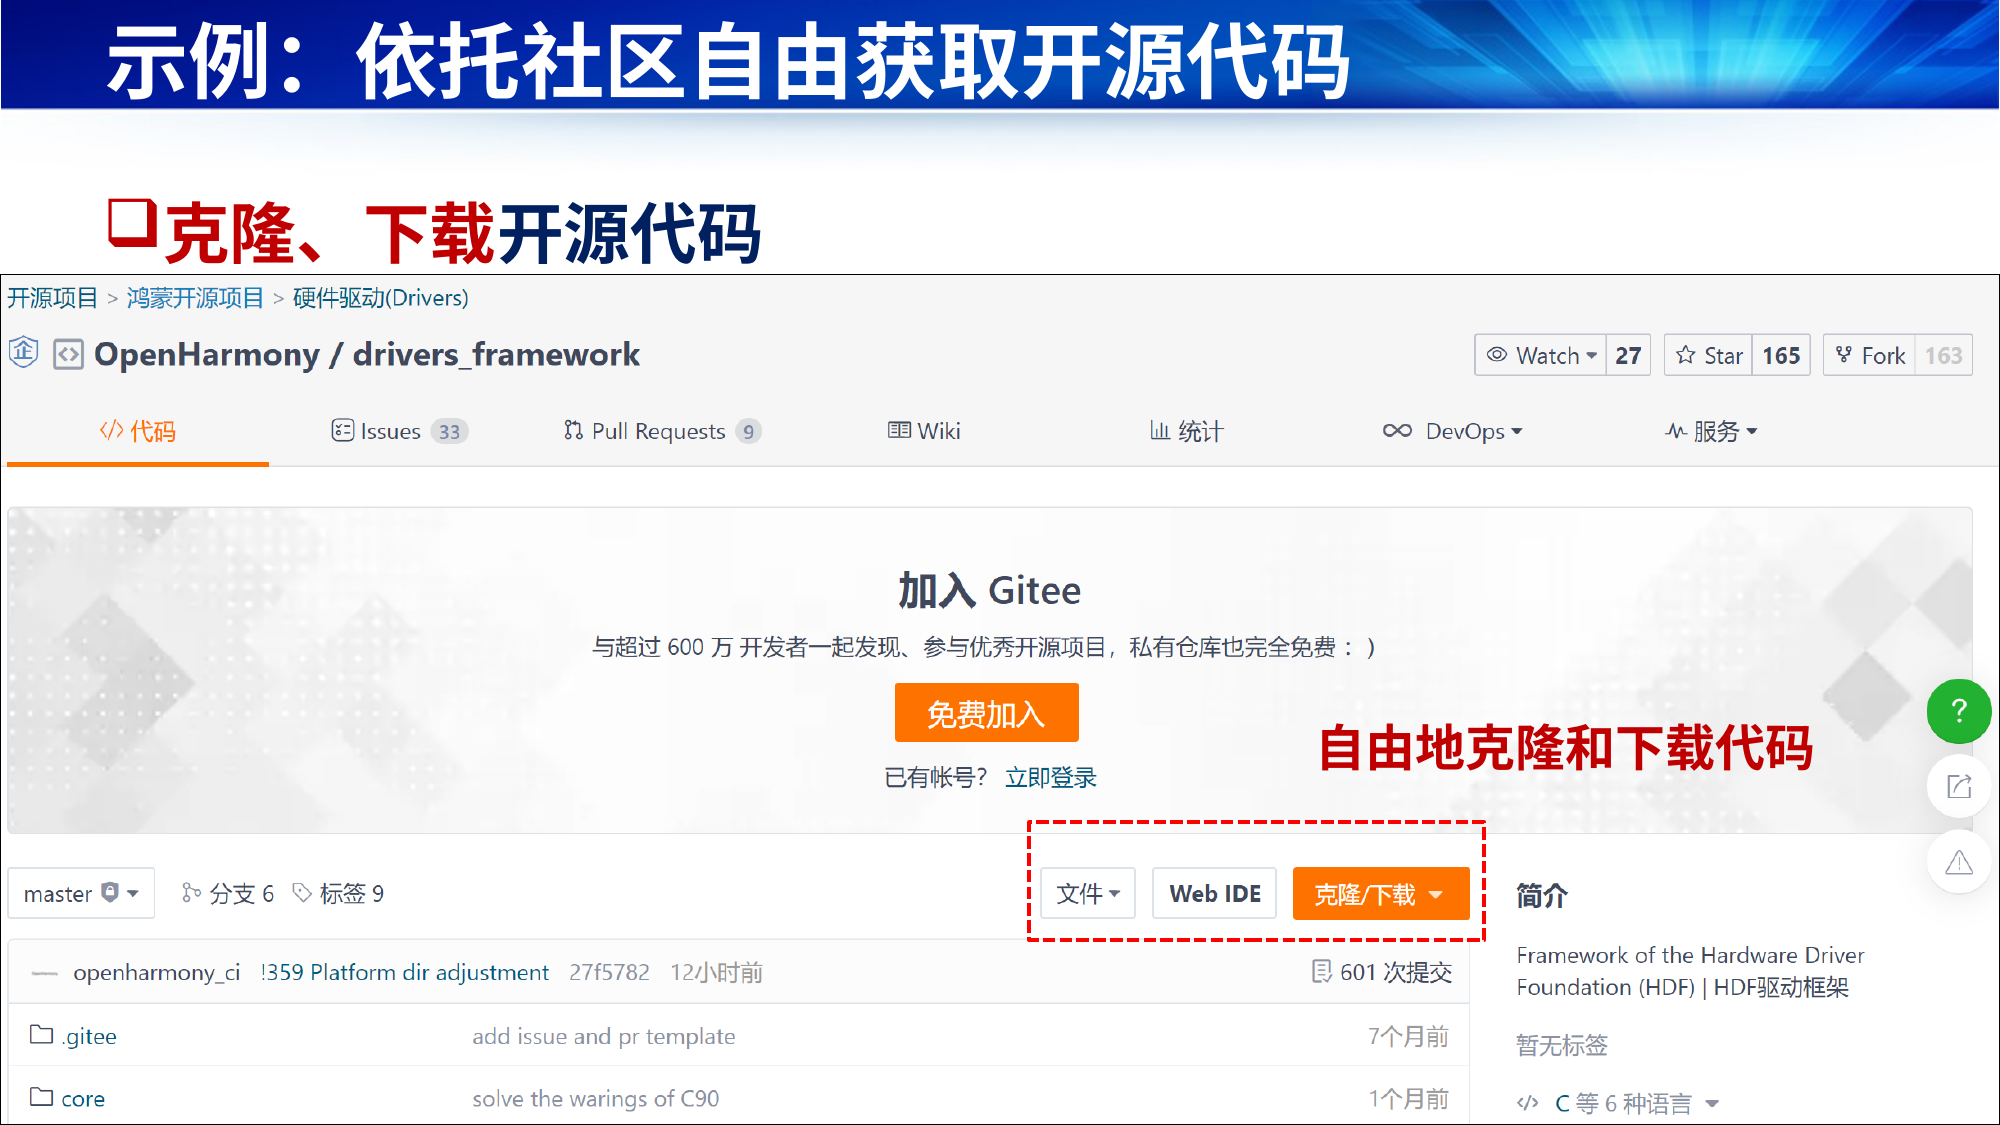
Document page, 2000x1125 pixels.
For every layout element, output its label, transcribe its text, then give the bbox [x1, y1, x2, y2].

title 示例：依托社区自由获取开源代码 [90, 1, 1880, 118]
picture [0, 0, 2000, 1125]
list 克隆、下载开源代码 [88, 184, 1880, 273]
